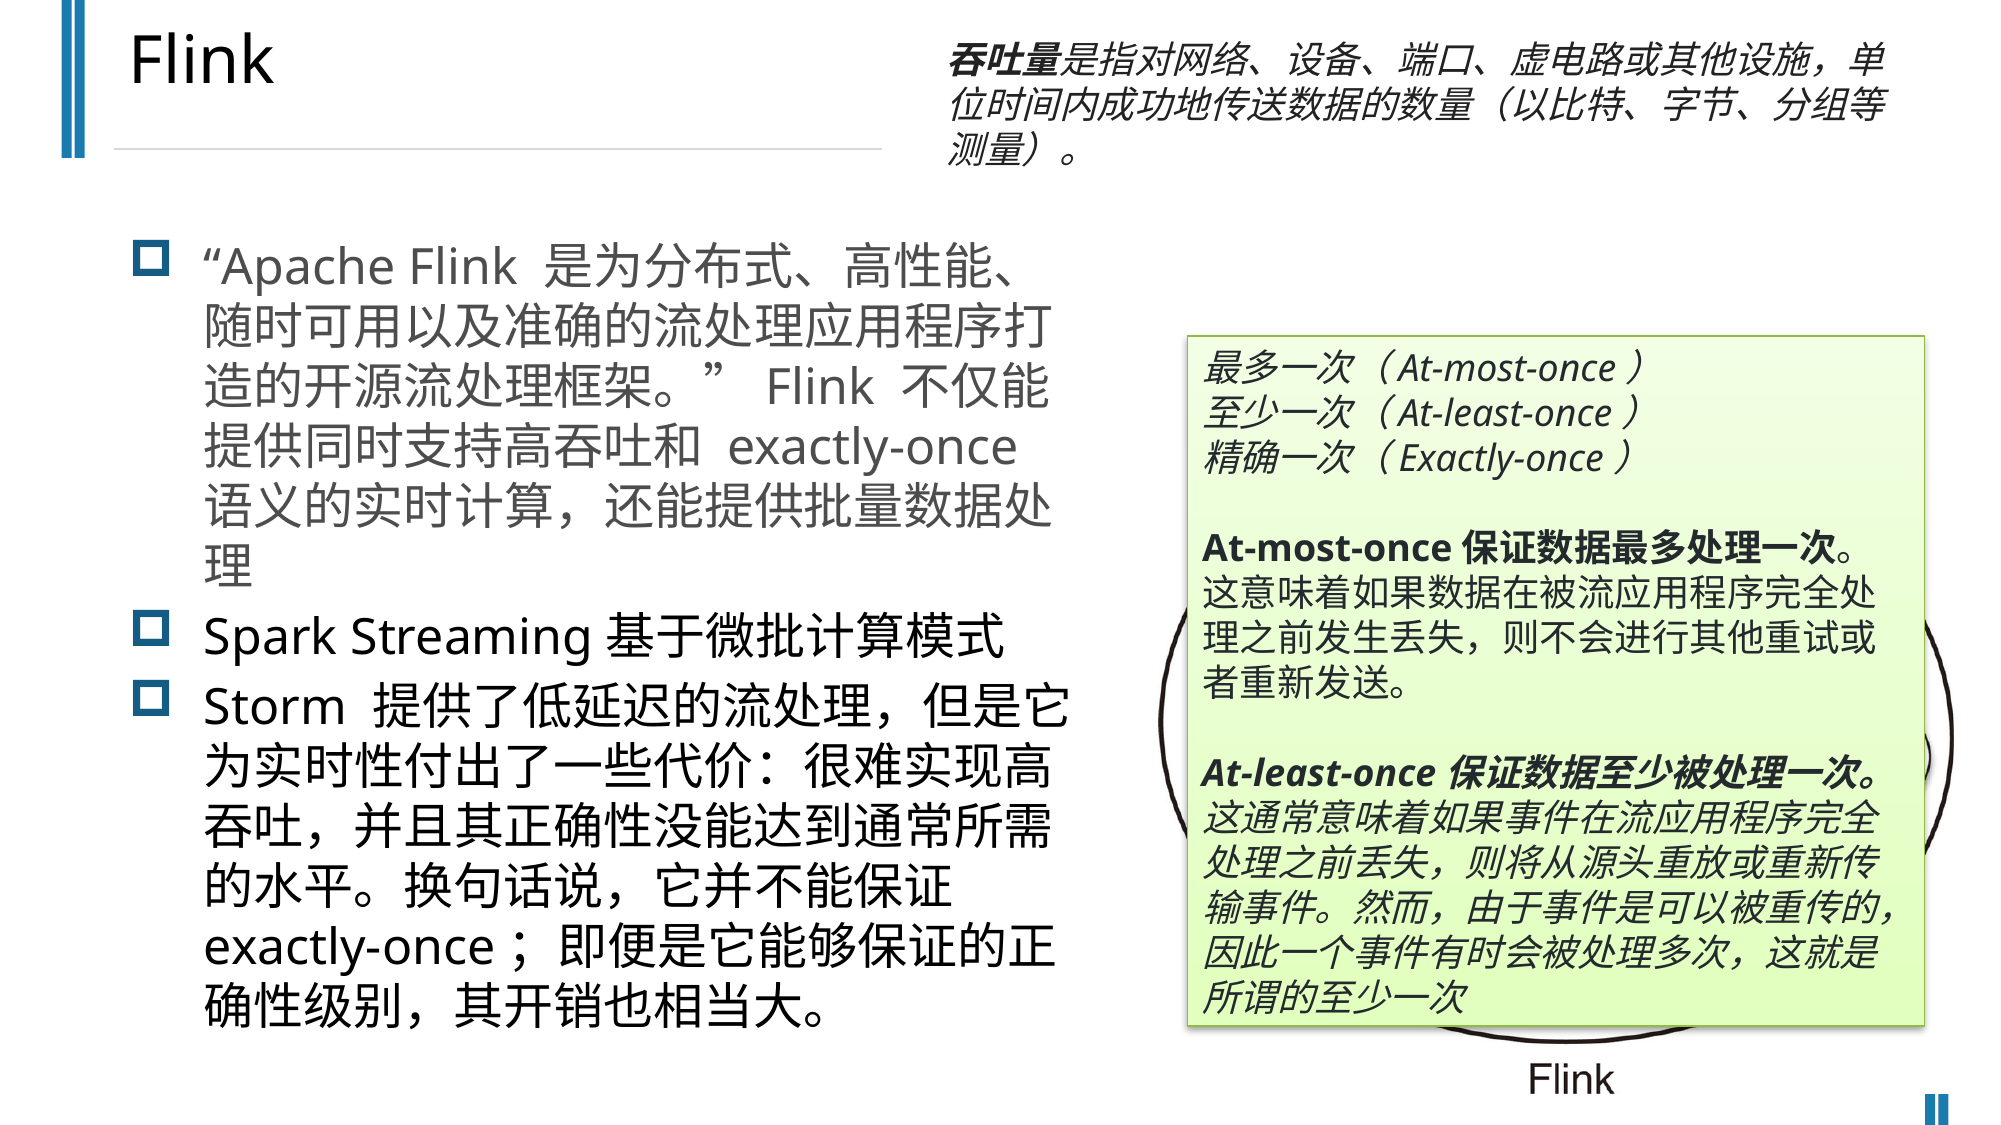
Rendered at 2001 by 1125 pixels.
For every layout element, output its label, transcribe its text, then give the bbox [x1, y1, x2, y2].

picture [1157, 416, 1954, 1094]
text_box 吞吐量是指对网络、设备、端口、虚电路或其他设施，单位时间内成功地传送数据的数量（以比特、字节、分组等测量）。 [932, 28, 1933, 179]
text_box 最多一次（At-most-once） 至少一次（At-least-once） 精确一次（Exactly-once） At-most-once保证数据最多处理一次。 这意味着如果数据在被流应用程序完全处理之前发生丢失，则不会进行其他重试或者重新发送。 At-least-once保证数据至少被处理一次。这通常意味着如果事件在流应用程序完全处理之前丢失，则将从源头重放或重新传输事件。然而，由于事件是可以被重传的，因此一个事件有时会被处理多次，这就是所谓的至少一次 [1187, 335, 1925, 415]
list Flink [114, 9, 1415, 106]
list “Apache Flink 是为分布式、高性能、随时可用以及准确的流处理应用程序打造的开源流处理框架。”Flink 不仅能提供同时支持高吞吐和 exactly-once 语义的实时计算，还能提供批量数据处理 Spark Streaming基于微批计算模式 Storm 提供了低延迟的流处理，但是它为实时性付出了一些代价：很难实现高吞吐，并且其正确性没能达到通常所需的水平。换句话说，它并不能保证 exactly-once；即便是它能够保证的正确性级别，其开销也相当大。 [114, 227, 1097, 987]
